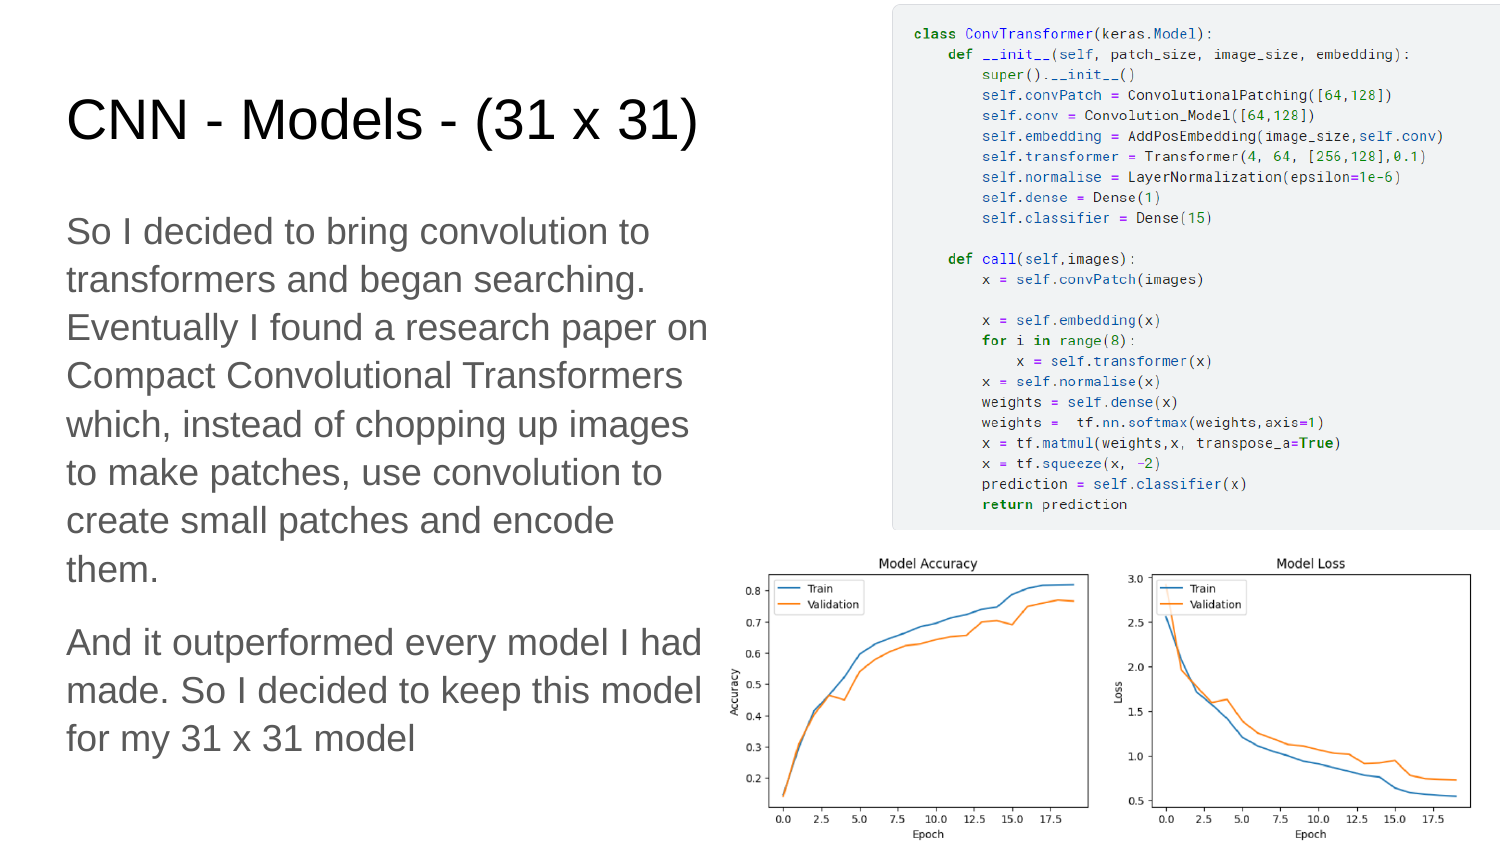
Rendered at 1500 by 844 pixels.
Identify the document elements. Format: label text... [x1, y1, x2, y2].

list So I decided to bring convolution to transformers and began searching. Eventually I found a research paper on Compact Convolutional Transformers which, instead of chopping up images to make patches, use convolution to create small patches and encode them. And it outperformed every model I had made. So I decided to keep this model for my 31 x 31 model [51, 189, 734, 801]
picture [724, 556, 1500, 844]
picture [890, 0, 1500, 530]
title CNN - Models - (31 x 31) [51, 72, 885, 167]
